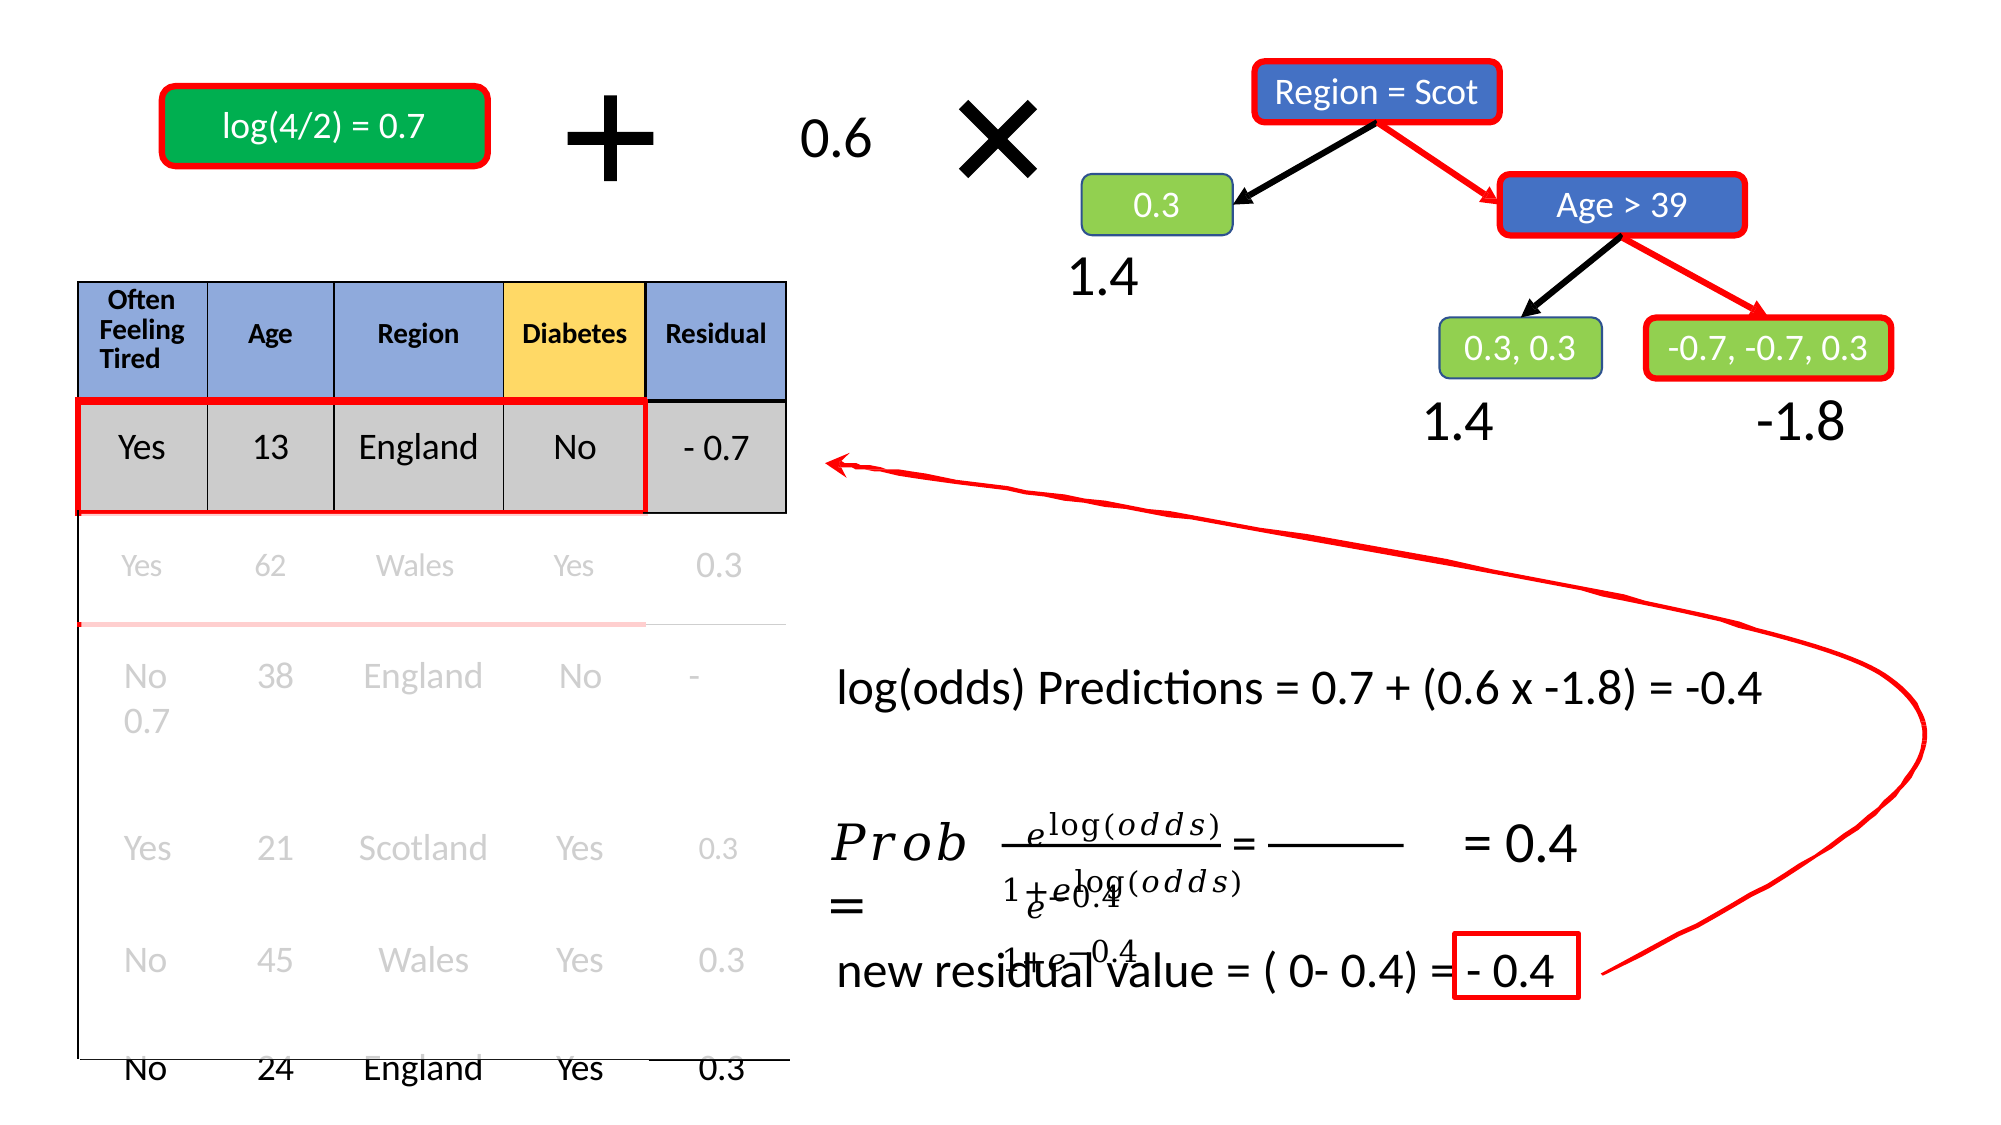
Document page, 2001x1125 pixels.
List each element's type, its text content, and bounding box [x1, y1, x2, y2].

table_header Residual [647, 283, 785, 399]
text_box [834, 778, 1579, 998]
table_cell - 0.7 [648, 403, 785, 512]
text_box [825, 807, 990, 930]
table_cell Yes [81, 405, 207, 510]
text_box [825, 452, 1928, 976]
table_cell No [504, 405, 643, 510]
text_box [1461, 802, 1583, 875]
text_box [79, 1058, 792, 1062]
text_box [567, 95, 654, 182]
table_header Diabetes [504, 283, 644, 397]
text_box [1438, 314, 1895, 382]
table_header Age [208, 283, 333, 397]
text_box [1232, 119, 1769, 318]
table_header Region [335, 283, 503, 397]
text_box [158, 82, 492, 170]
text_box log(odds) Predictions = 0.7 + (0.6 x -1.8) = -0.4 [834, 652, 1766, 715]
table_cell England [335, 405, 503, 510]
text_box 0.6 [798, 96, 877, 169]
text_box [1080, 170, 1227, 239]
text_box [121, 1062, 754, 1089]
table_cell 13 [208, 405, 333, 510]
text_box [1251, 57, 1504, 118]
table_header Often Feeling Tired [79, 283, 207, 397]
text_box -1.8 [1753, 390, 1850, 453]
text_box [81, 513, 791, 1058]
text_box 0.3, 0.3 1.4 [1419, 326, 1580, 453]
text_box 0.3 1.4 [1064, 169, 1183, 307]
text_box [958, 99, 1038, 179]
